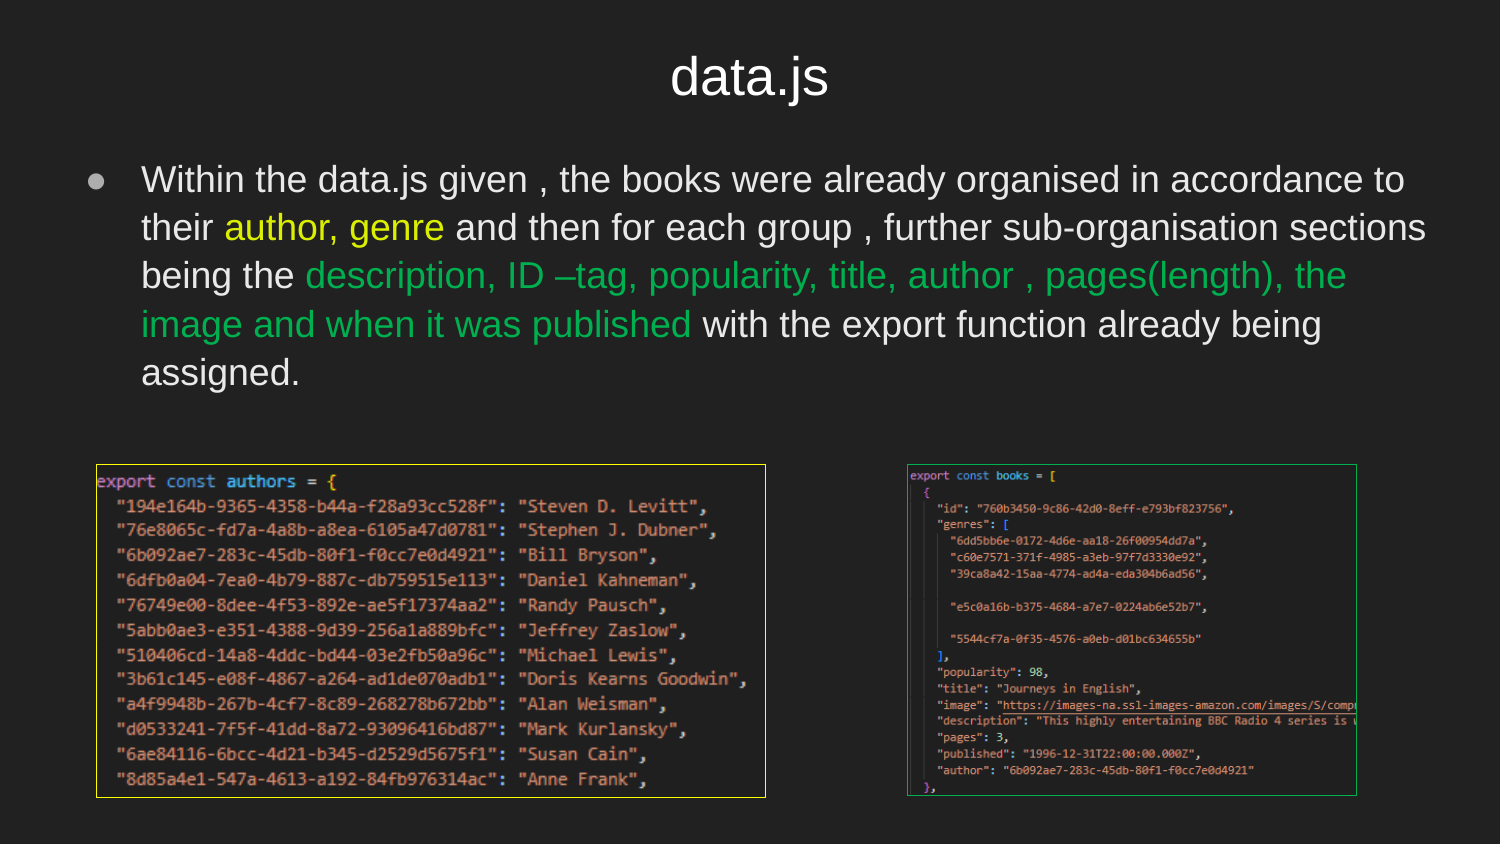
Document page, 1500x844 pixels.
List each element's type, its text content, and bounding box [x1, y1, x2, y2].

picture [96, 464, 766, 798]
title data.js [51, 31, 1449, 123]
list Within the data.js given , the books were already organised in accordance to their author, genre and then for each group , further sub-organisation sections being the description, ID –tag, popularity, title, author , pages(length), the image and when it was published with the export function already being assigned. [51, 137, 1449, 422]
picture [907, 464, 1357, 796]
